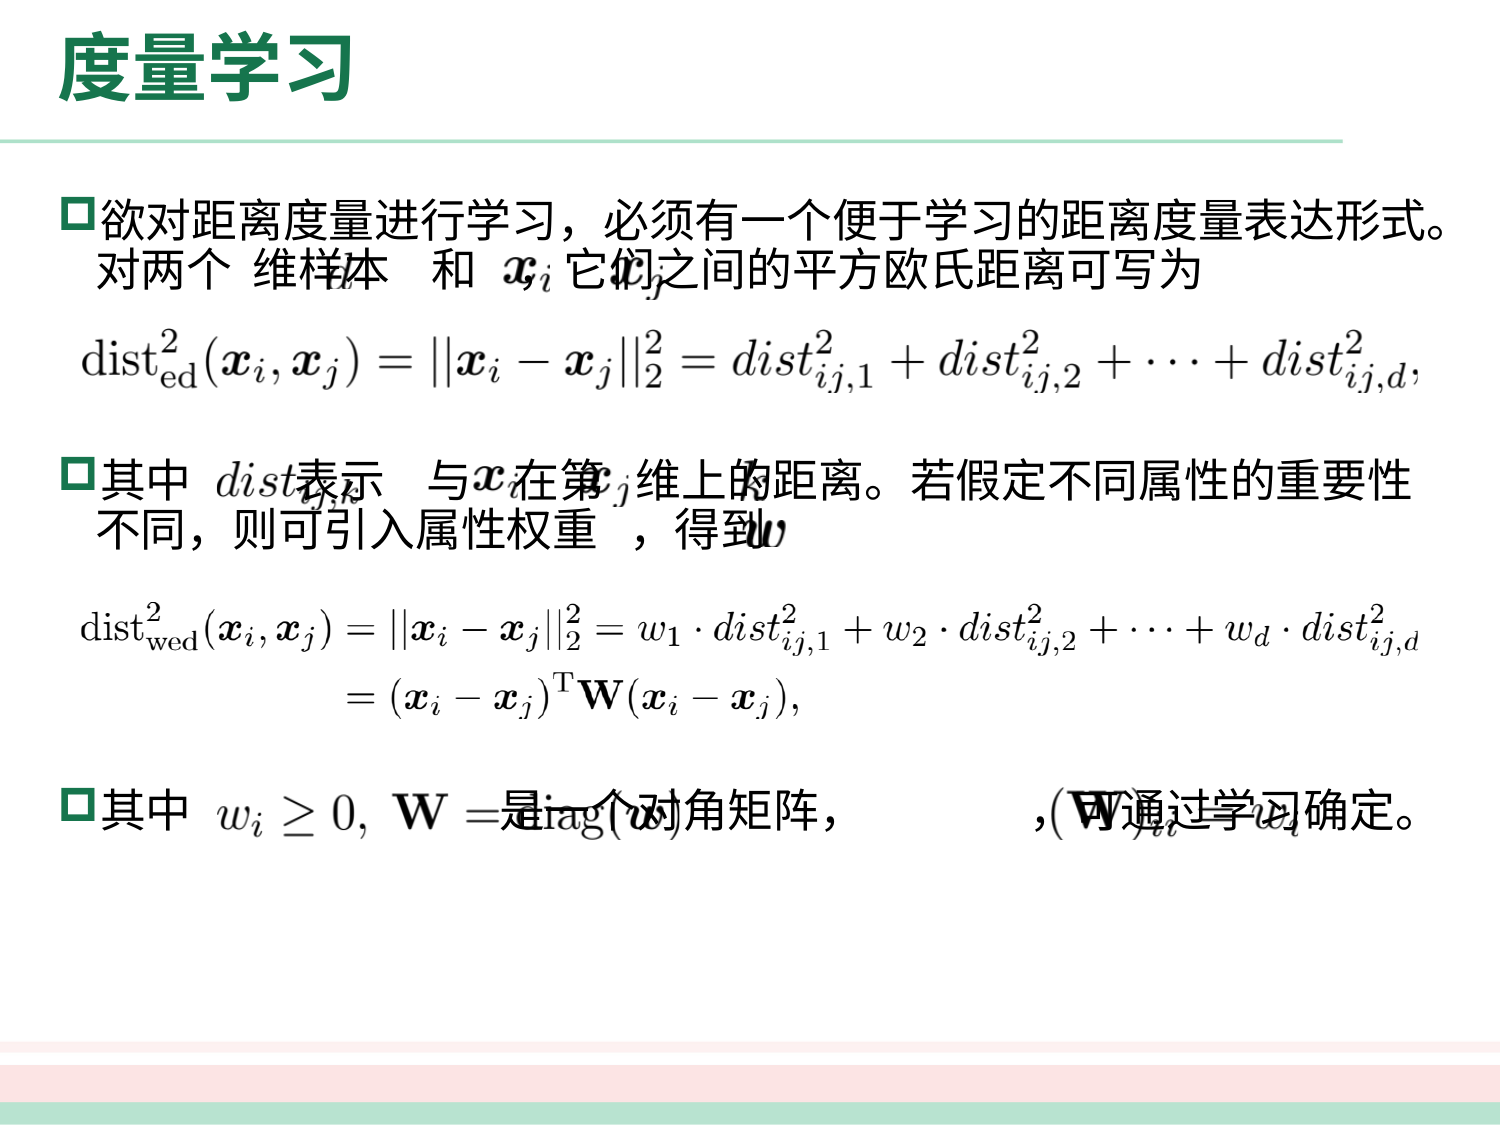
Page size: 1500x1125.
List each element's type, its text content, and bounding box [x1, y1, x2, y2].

picture [0, 0, 1500, 1125]
title 度量学习 [42, 7, 1337, 135]
list 欲对距离度量进行学习，必须有一个便于学习的距离度量表达形式。对两个 维样本 和 ，它们之间的平方欧氏距离可写为 其中 表示 与 在第 维上的距离。若假定不同属性的重要性不同，则可引入属性权重 ，得到 其中 是一个对角矩阵， ，可通过学习确定。 [42, 190, 1457, 999]
